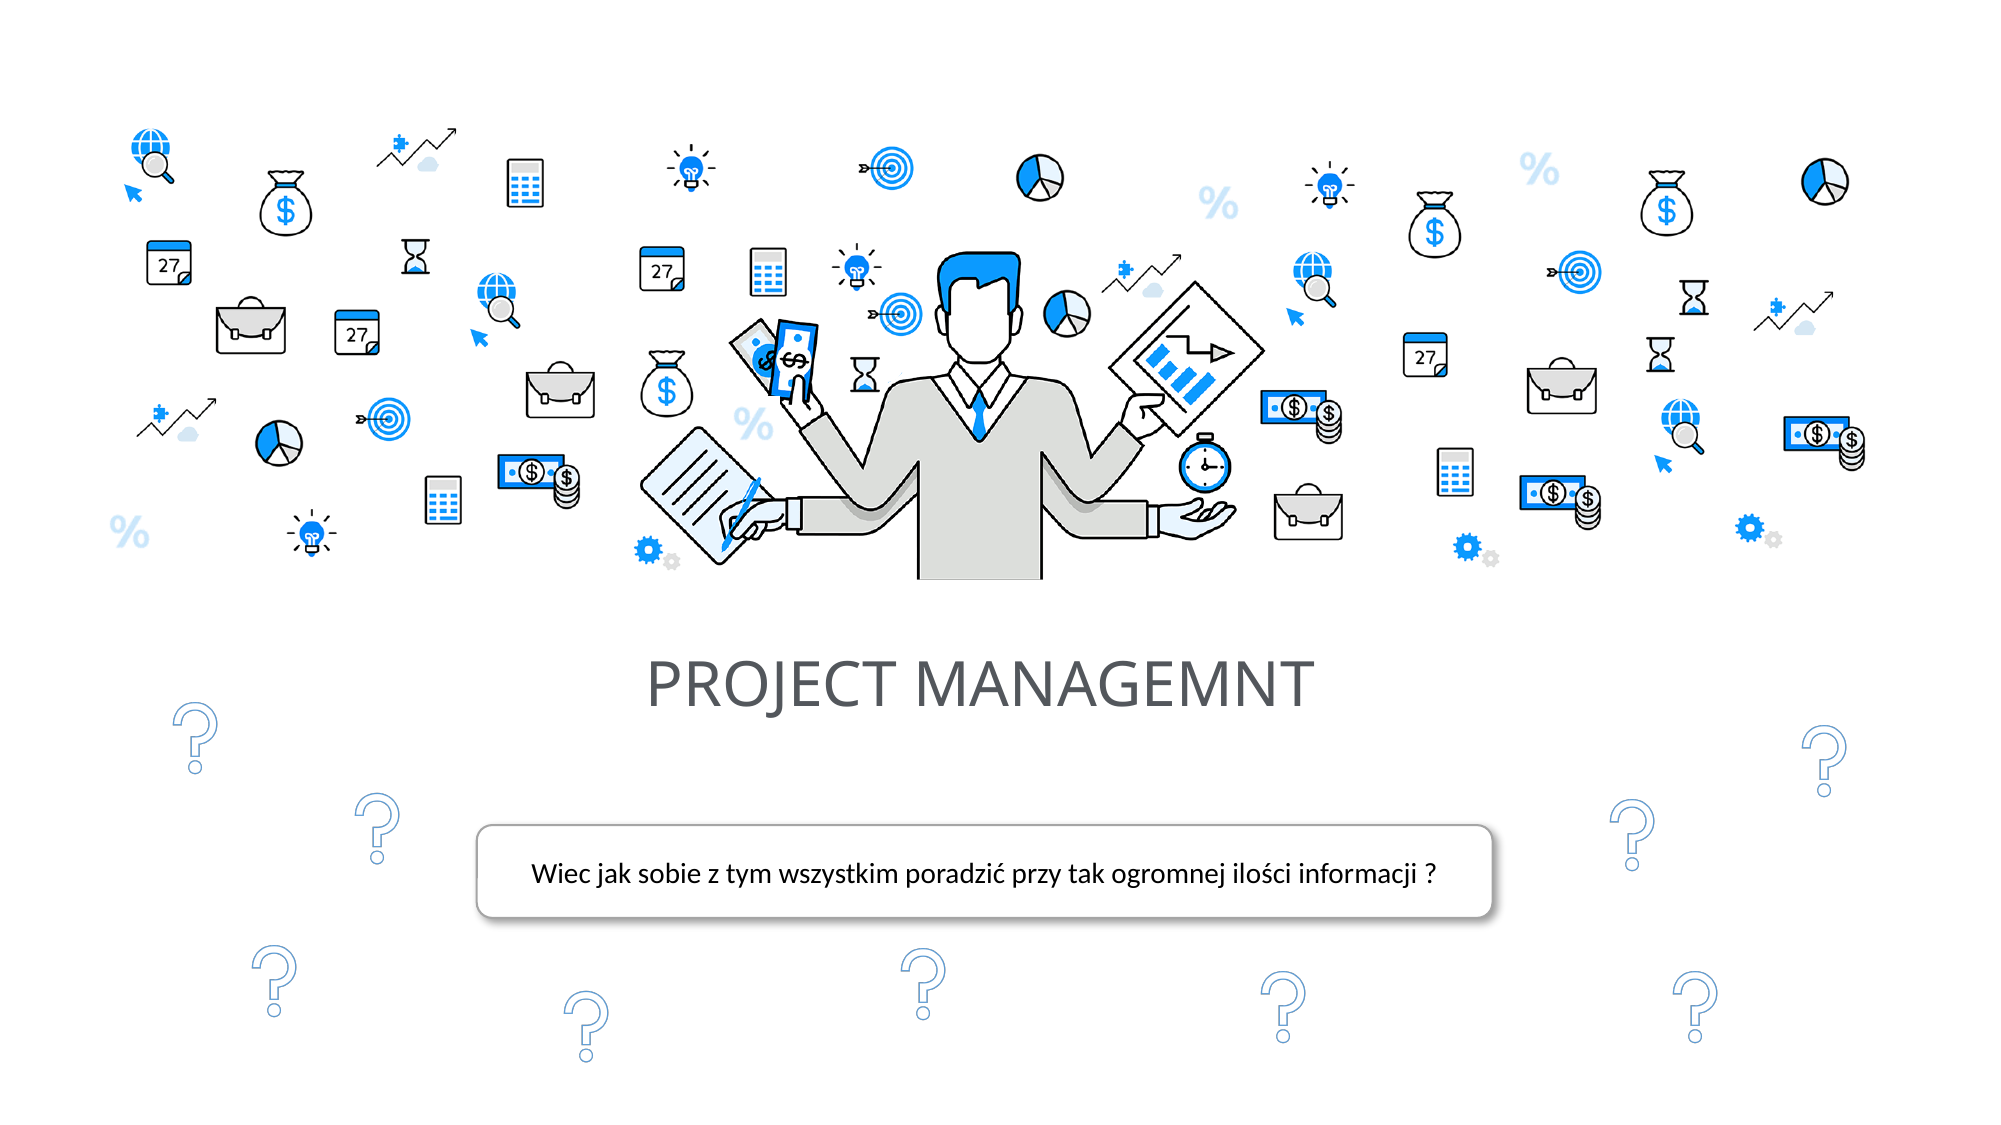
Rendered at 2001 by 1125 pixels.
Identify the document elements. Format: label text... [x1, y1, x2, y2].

text_box PROJECT MANAGEMNT [630, 636, 1331, 727]
picture [1649, 961, 1741, 1053]
picture [132, 379, 229, 442]
picture [1749, 272, 1846, 336]
picture [1770, 405, 1879, 478]
picture [1646, 392, 1718, 486]
picture [1638, 166, 1695, 238]
picture [1237, 961, 1329, 1053]
picture [664, 138, 720, 199]
picture [331, 783, 423, 875]
picture [325, 300, 384, 362]
picture [284, 503, 341, 565]
picture [1644, 333, 1678, 377]
picture [422, 472, 467, 529]
picture [1514, 140, 1566, 193]
picture [1800, 157, 1852, 210]
picture [353, 391, 412, 444]
picture [1015, 153, 1067, 206]
picture [1586, 789, 1678, 881]
picture [877, 938, 969, 1030]
text_box Wiec jak sobie z tym wszystkim poradzić przy tak ogromnej ilości informacji ? [475, 824, 1494, 919]
picture [504, 155, 549, 212]
picture [856, 140, 915, 193]
picture [1522, 346, 1610, 432]
picture [1438, 522, 1504, 580]
picture [116, 122, 188, 215]
picture [1720, 503, 1787, 561]
picture [257, 166, 314, 238]
picture [1677, 276, 1712, 320]
picture [149, 692, 241, 784]
picture [1778, 715, 1870, 807]
picture [1406, 187, 1463, 260]
picture [1544, 244, 1603, 297]
picture [540, 981, 632, 1072]
picture [372, 109, 469, 172]
picture [462, 155, 1452, 583]
picture [228, 935, 320, 1027]
picture [1506, 464, 1615, 537]
picture [104, 504, 156, 556]
picture [254, 419, 306, 471]
picture [137, 231, 196, 292]
picture [1434, 444, 1479, 501]
picture [211, 285, 299, 372]
picture [399, 235, 433, 279]
